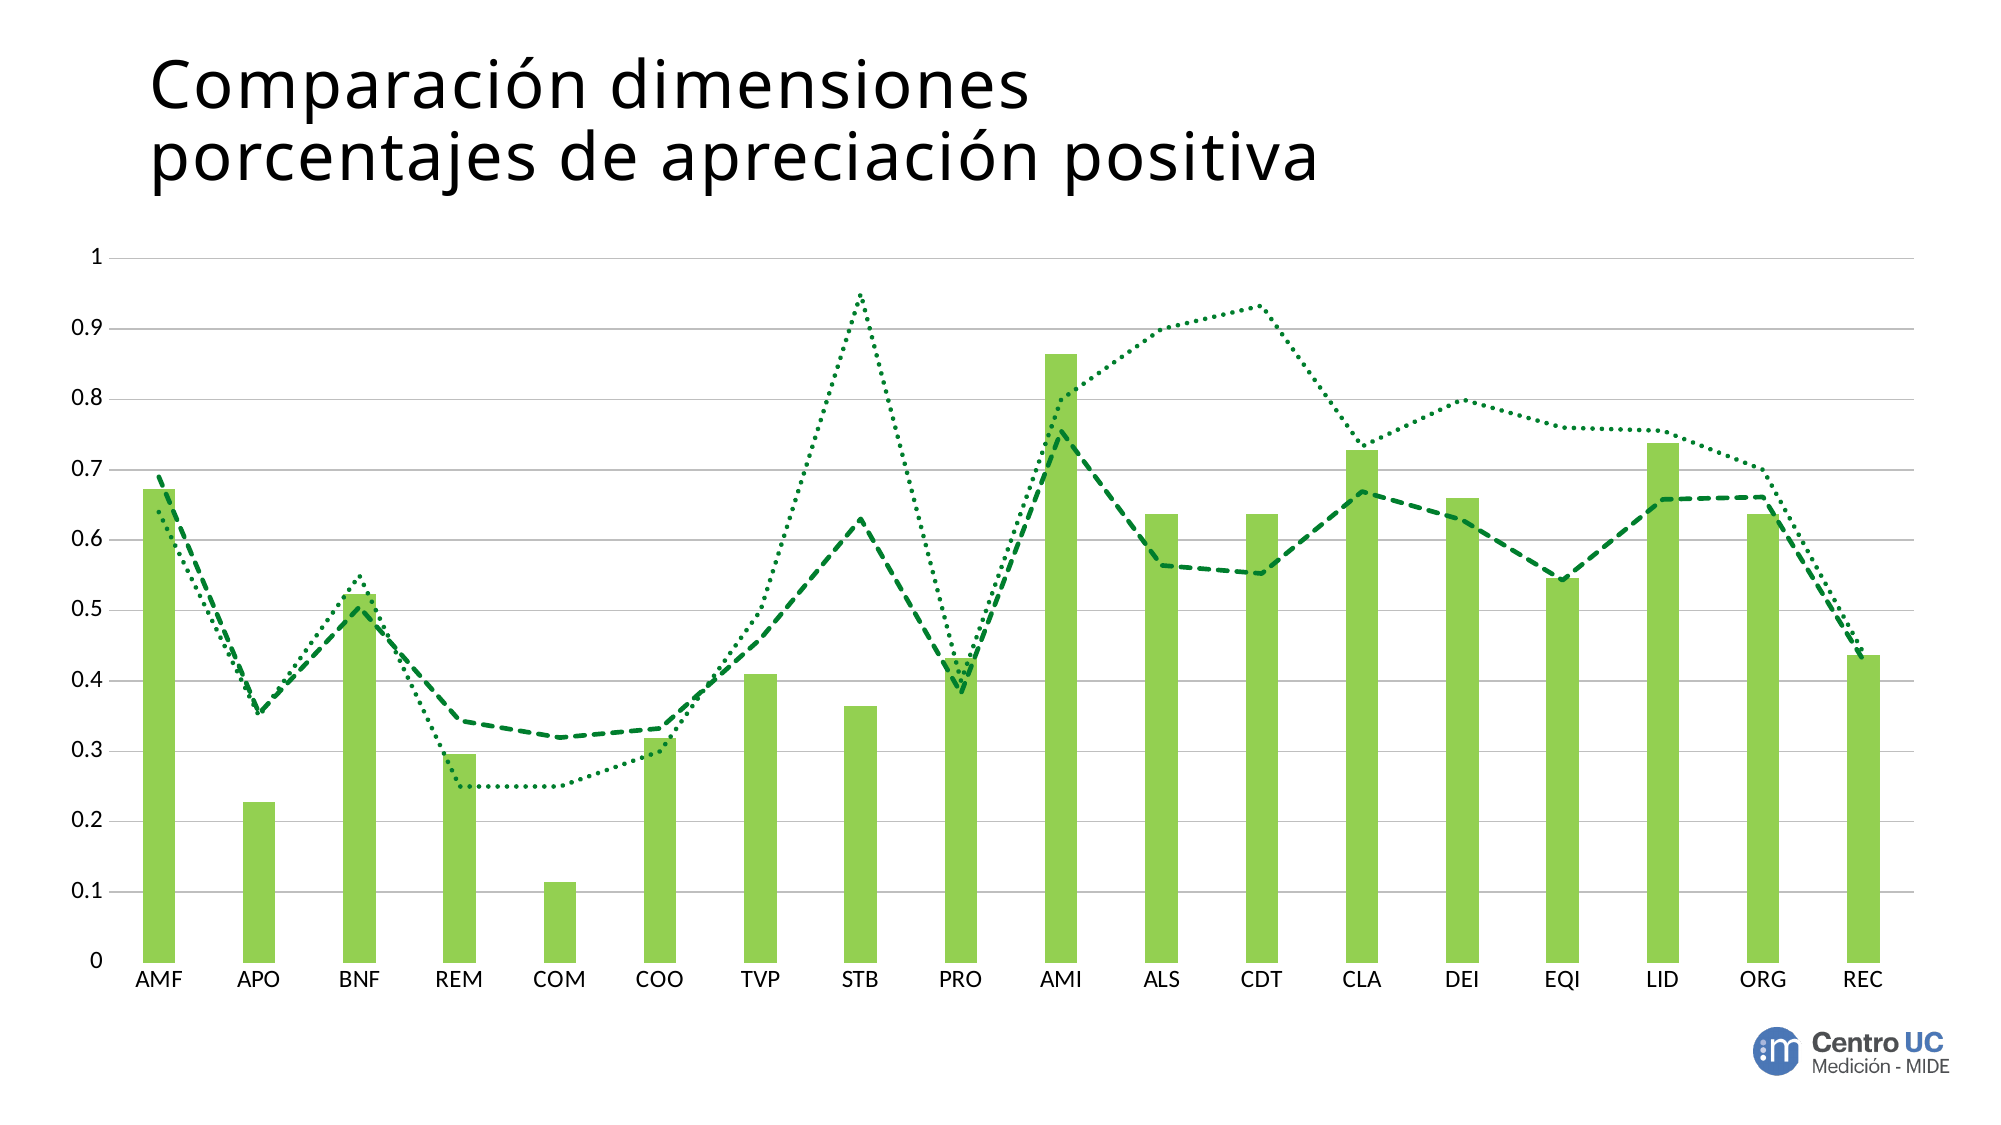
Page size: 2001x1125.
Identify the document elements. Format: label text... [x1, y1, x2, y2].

title Comparación dimensiones porcentajes de apreciación positiva [149, 42, 1816, 203]
picture [1753, 1025, 1951, 1077]
chart [33, 230, 1952, 1010]
